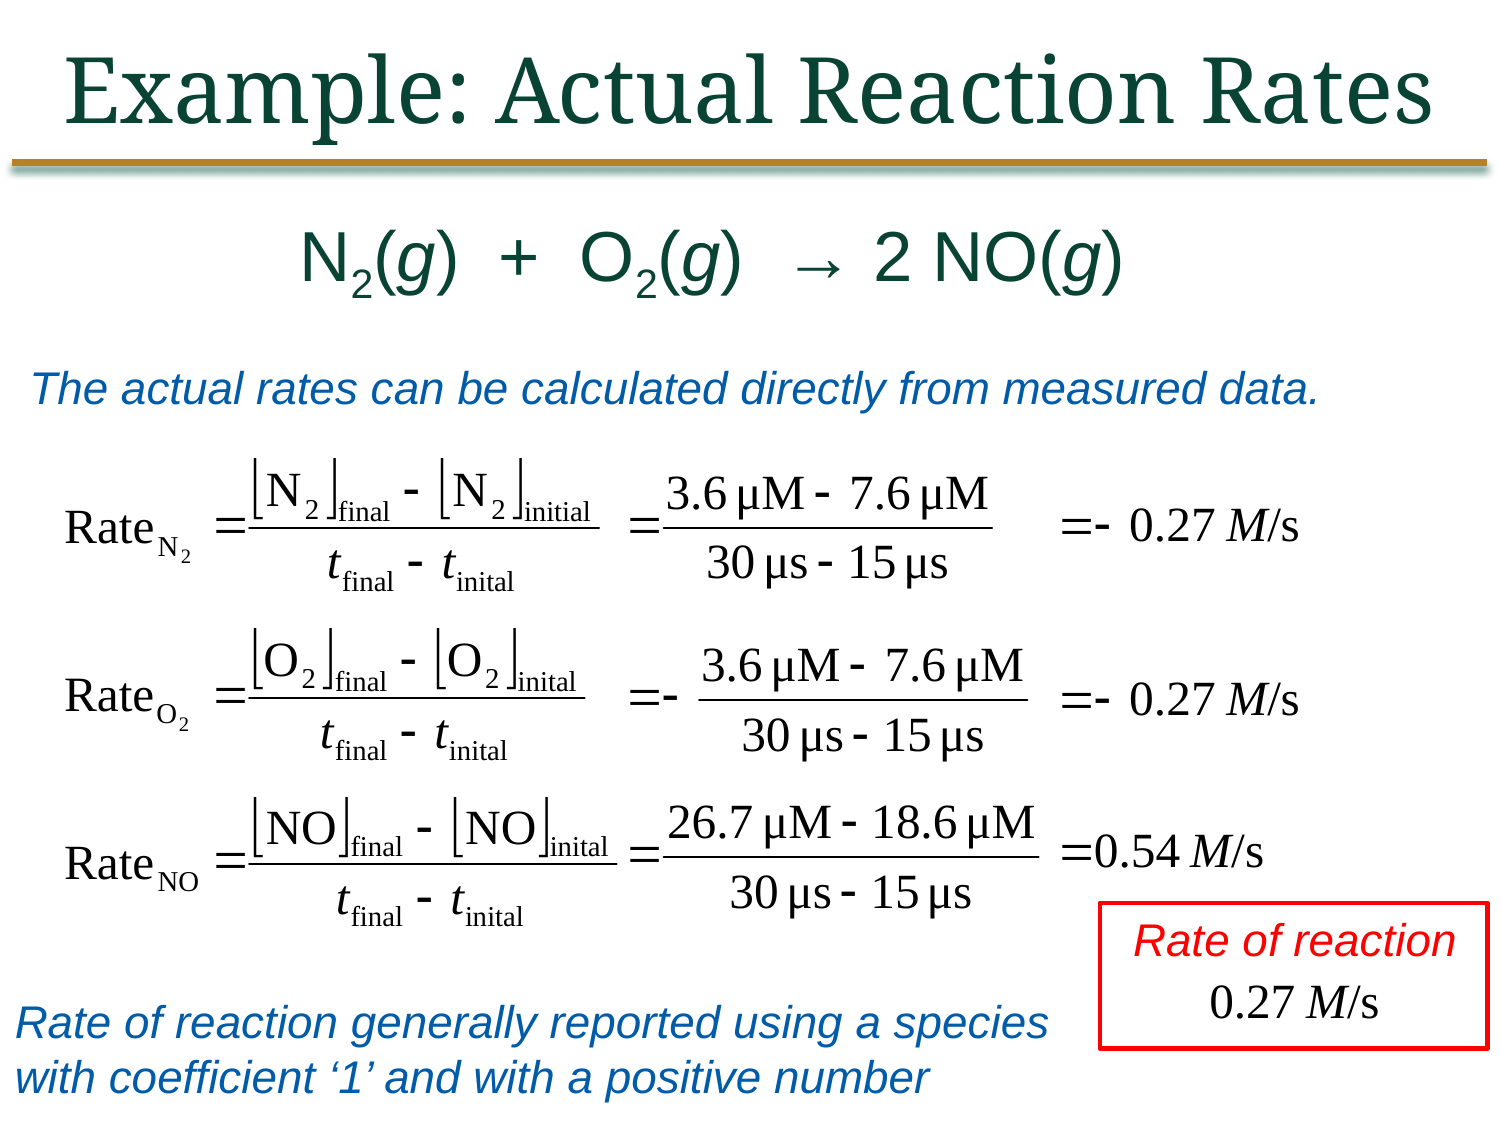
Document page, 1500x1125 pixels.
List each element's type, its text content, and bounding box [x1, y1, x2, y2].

text_box Example: Actual Reaction Rates [0, 24, 1500, 175]
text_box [203, 458, 612, 603]
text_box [1049, 821, 1273, 880]
text_box The actual rates can be calculated directly from measured data. [12, 351, 1339, 422]
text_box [56, 661, 198, 741]
text_box [1099, 902, 1488, 1049]
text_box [618, 462, 1002, 599]
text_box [203, 627, 595, 772]
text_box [1202, 973, 1388, 1032]
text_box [203, 797, 628, 938]
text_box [1049, 495, 1310, 554]
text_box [618, 791, 1051, 928]
text_box Rate of reaction generally reported using a species with coefficient ‘1’ and with a positive number [0, 985, 1088, 1111]
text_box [618, 634, 1039, 771]
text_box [1049, 670, 1310, 729]
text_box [56, 830, 198, 905]
text_box N2(g) + O2(g) → 2 NO(g) [74, 202, 1350, 316]
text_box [56, 494, 198, 573]
